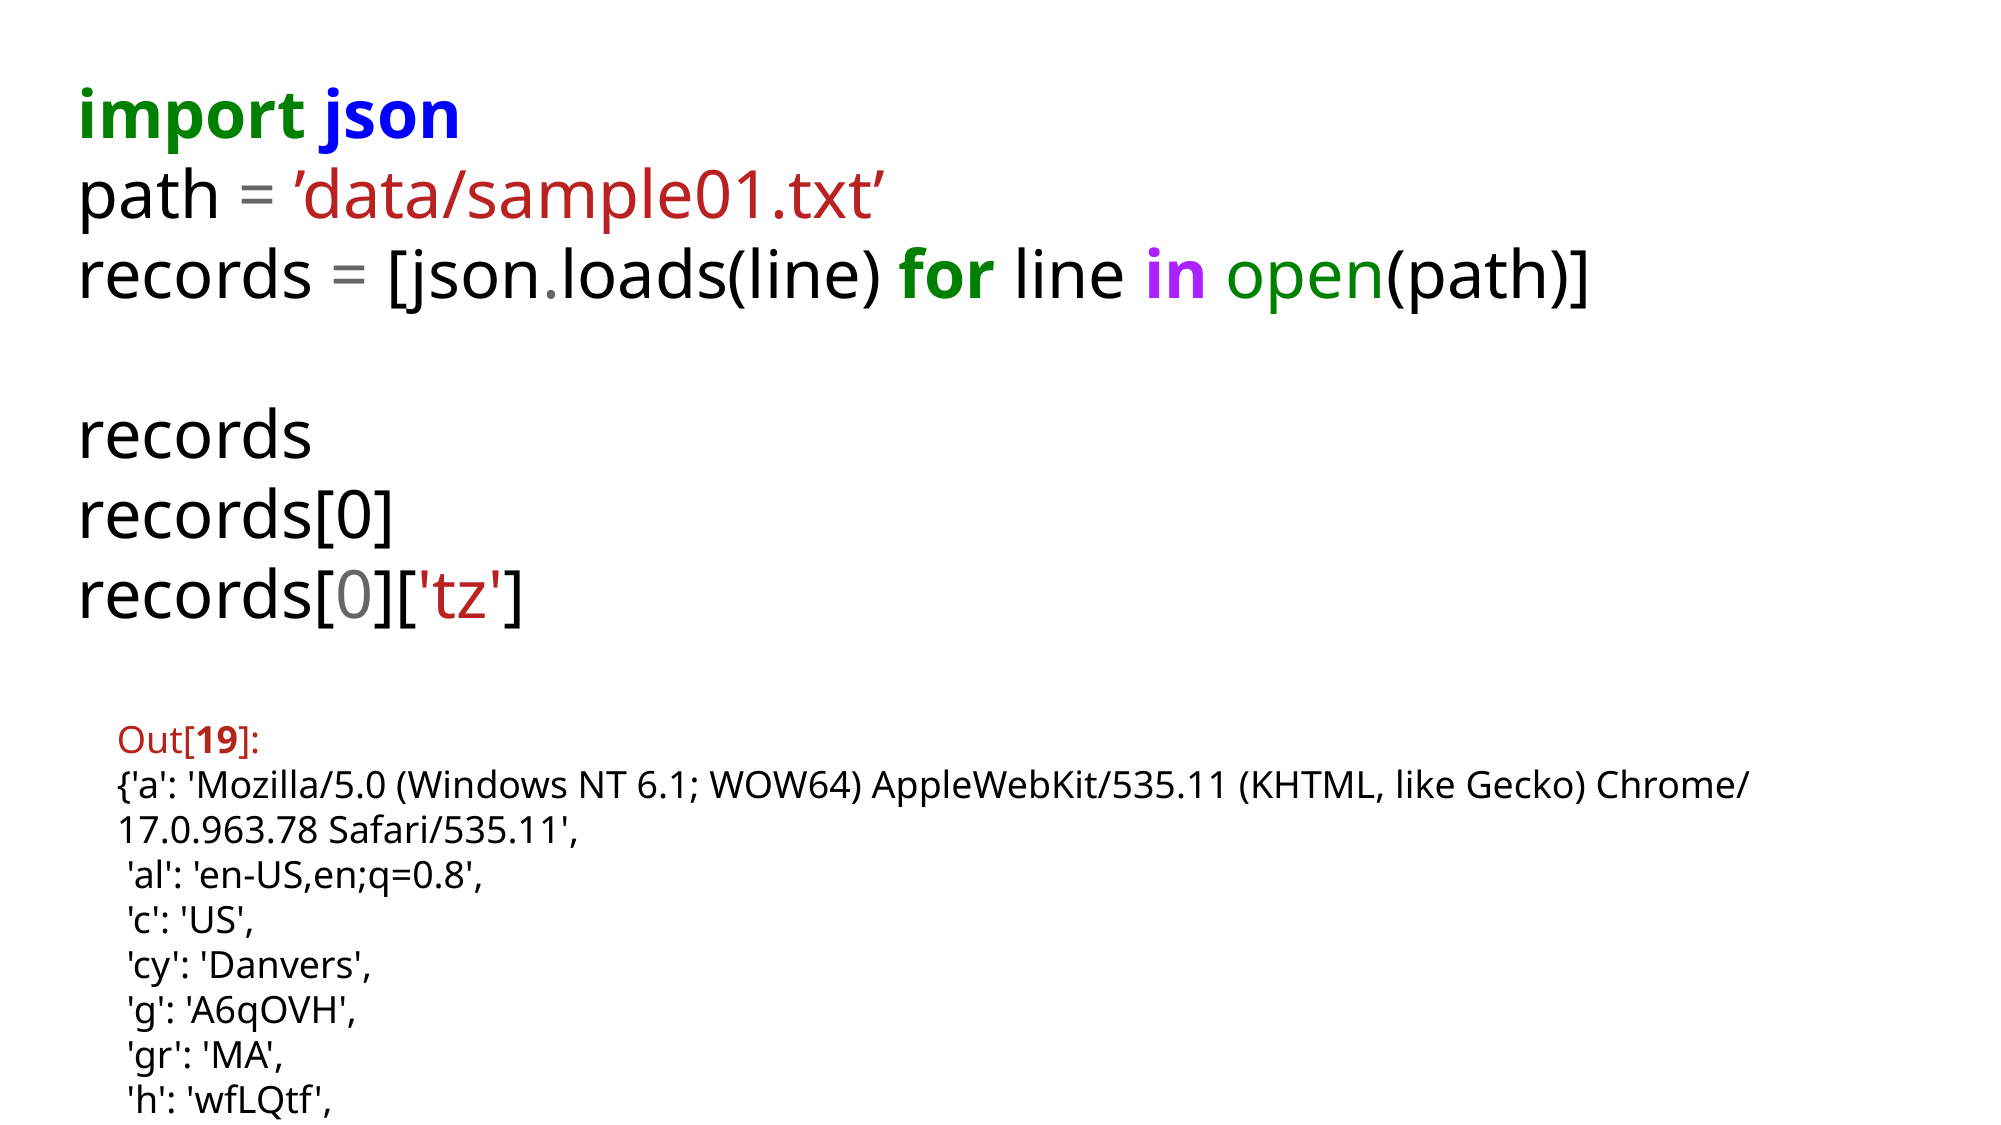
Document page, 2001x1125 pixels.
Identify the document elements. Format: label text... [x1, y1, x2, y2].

text_box import json path = ’data/sample01.txt’ records = [json.loads(line) for line in open(path)] records records[0] records[0]['tz'] [63, 64, 1903, 640]
text_box Out[19]: {'a': 'Mozilla/5.0 (Windows NT 6.1; WOW64) AppleWebKit/535.11 (KHTML, like Gecko) Chrome/17.0.963.78 Safari/535.11', 'al': 'en-US,en;q=0.8', 'c': 'US', 'cy': 'Danvers', 'g': 'A6qOVH', 'gr': 'MA', 'h': 'wfLQtf', 'hc': 1331822918, 'hh': '1.usa.gov', 'l': 'orofrog', 'll': [42.576698, -70.954903], 'nk': 1, 'r': 'http://www.facebook.com/l/7AQEFzjSi/1.usa.gov/wfLQtf', 't': 1331923247, 'tz': 'America/New_York', 'u': 'http://www.ncbi.nlm.nih.gov/pubmed/22415991'} [102, 708, 1903, 1125]
